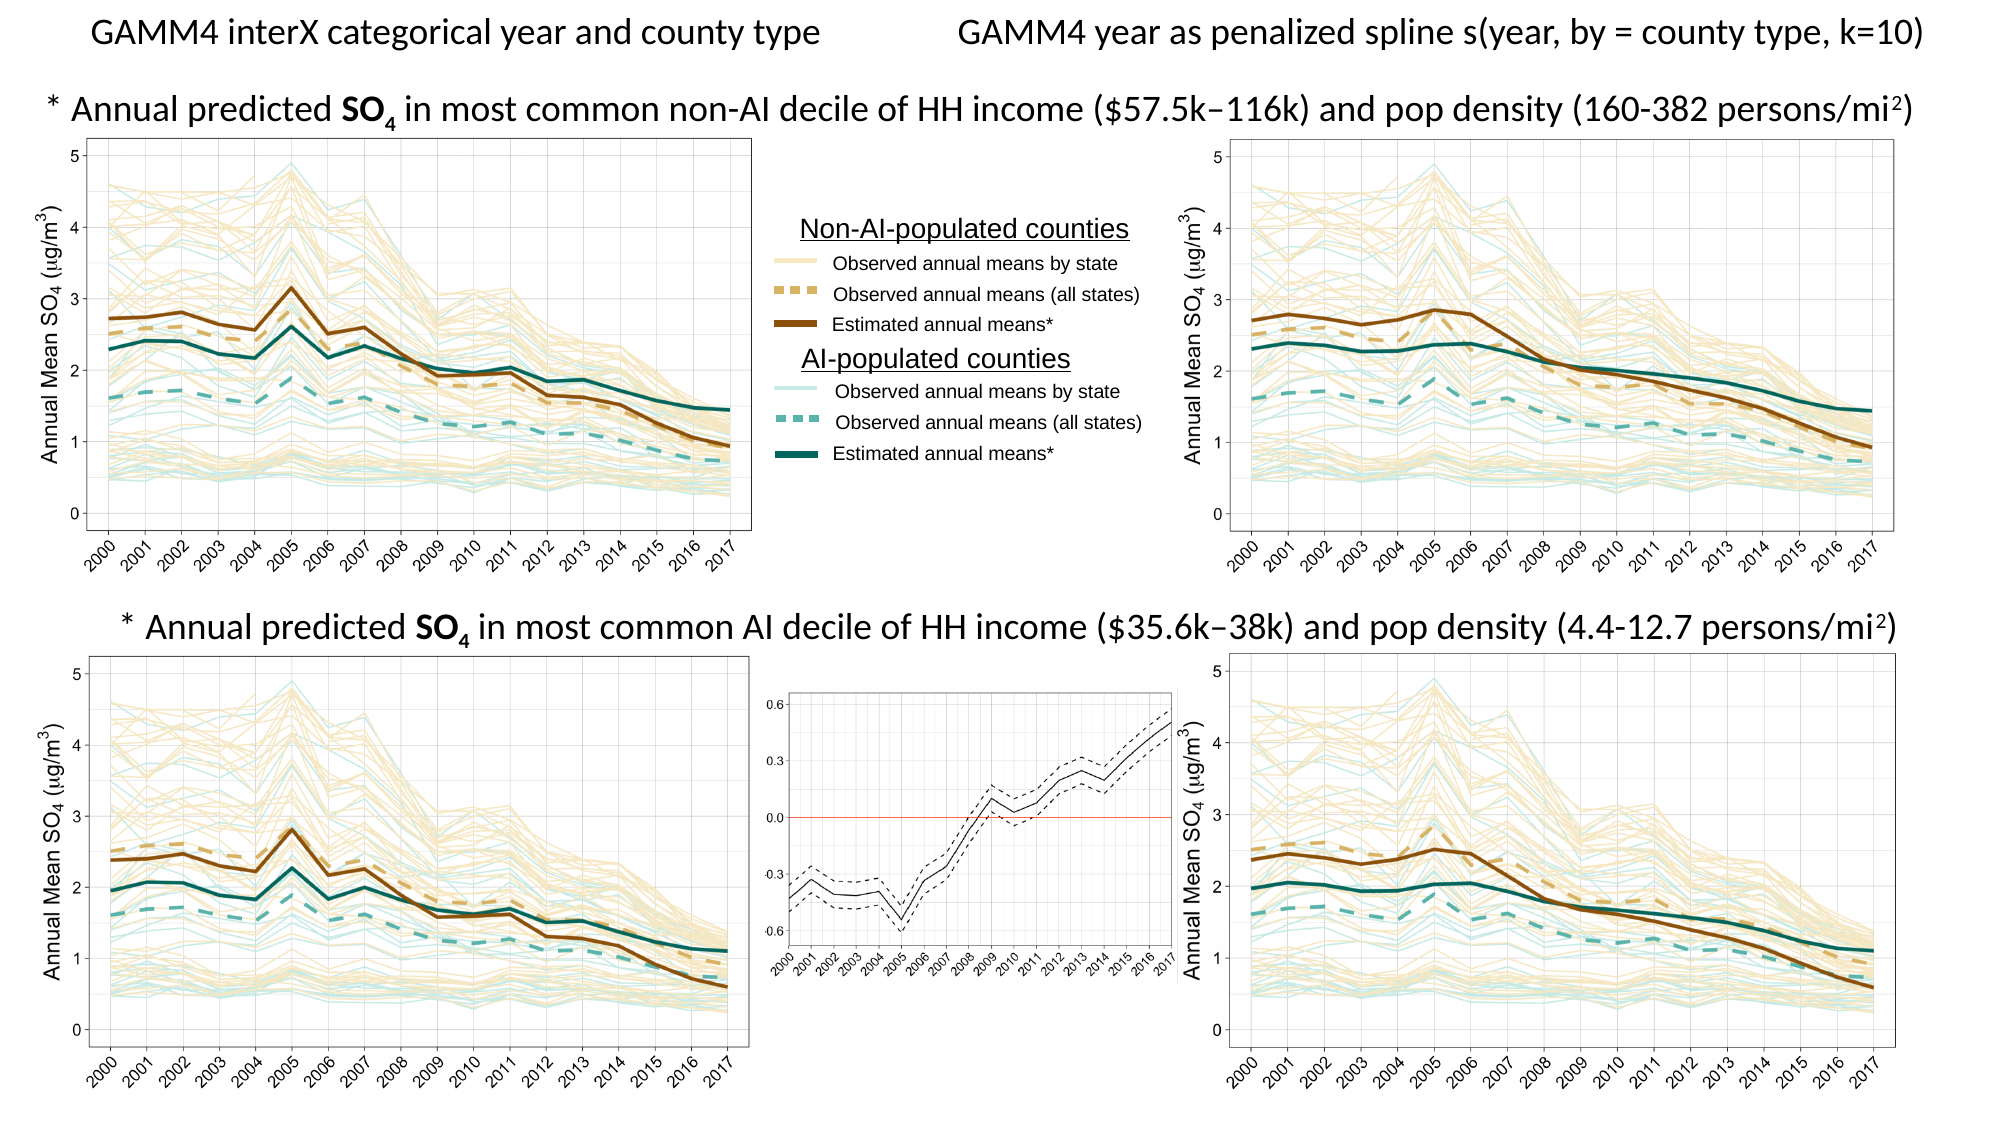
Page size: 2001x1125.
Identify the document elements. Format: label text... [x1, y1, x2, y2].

picture [33, 132, 756, 581]
text_box * Annual predicted SO4 in most common AI decile of HH income ($35.6k–38k) and pop density (4.4-12.7 persons/mi2) [103, 594, 1913, 661]
picture [33, 651, 756, 1097]
picture [764, 648, 1900, 1097]
picture [1177, 134, 1900, 579]
text_box GAMM4 year as penalized spline s(year, by = county type, k=10) [942, 0, 1941, 60]
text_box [773, 202, 1161, 473]
text_box GAMM4 interX categorical year and county type [75, 0, 837, 60]
text_box * Annual predicted SO4 in most common non-AI decile of HH income ($57.5k–116k) and pop density (160-382 persons/mi2) [29, 76, 1929, 143]
